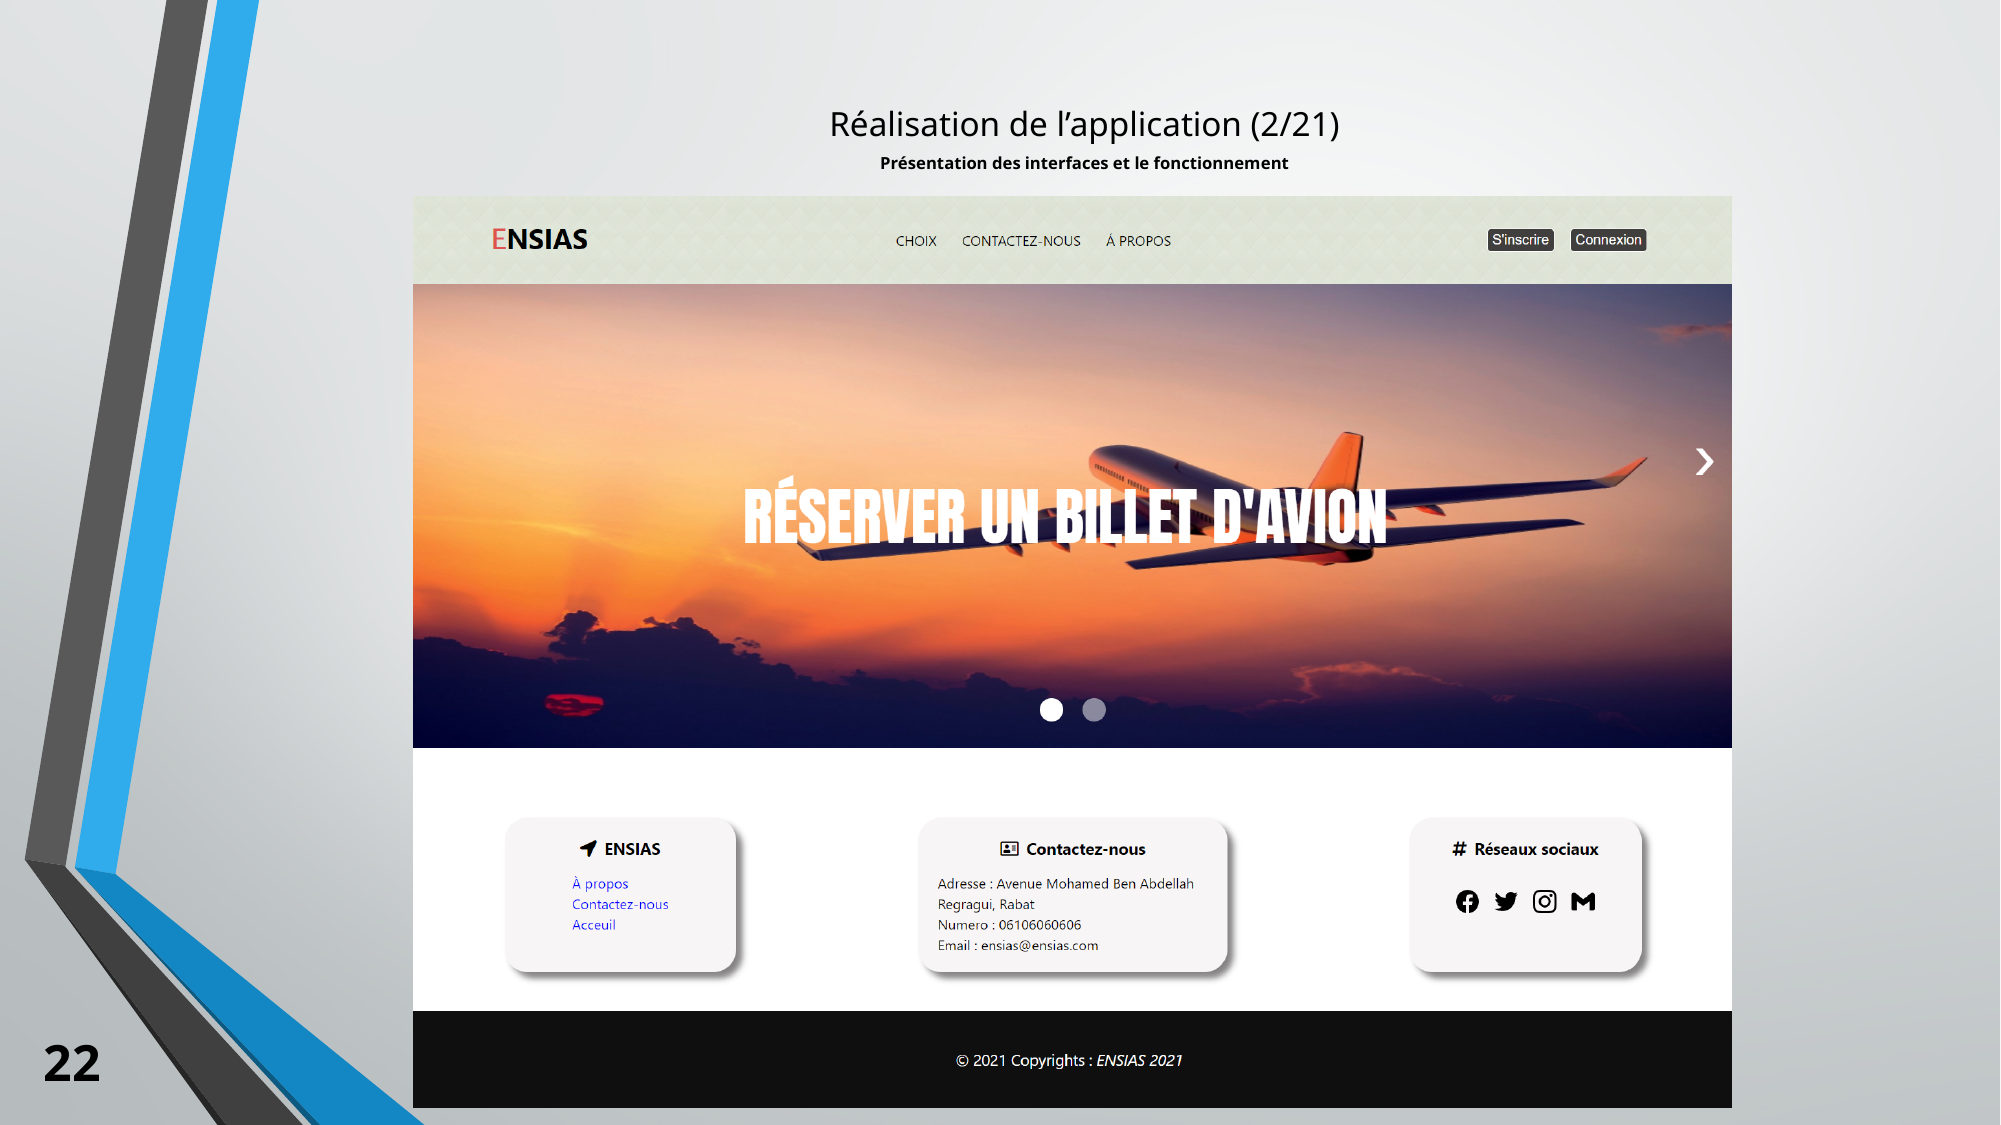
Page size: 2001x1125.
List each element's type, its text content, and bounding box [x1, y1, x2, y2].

slide_number 22 [0, 1023, 145, 1108]
picture [413, 196, 1732, 1108]
title Réalisation de l’application (2/21) Présentation des interfaces et le fonctionnement [456, 75, 1714, 196]
